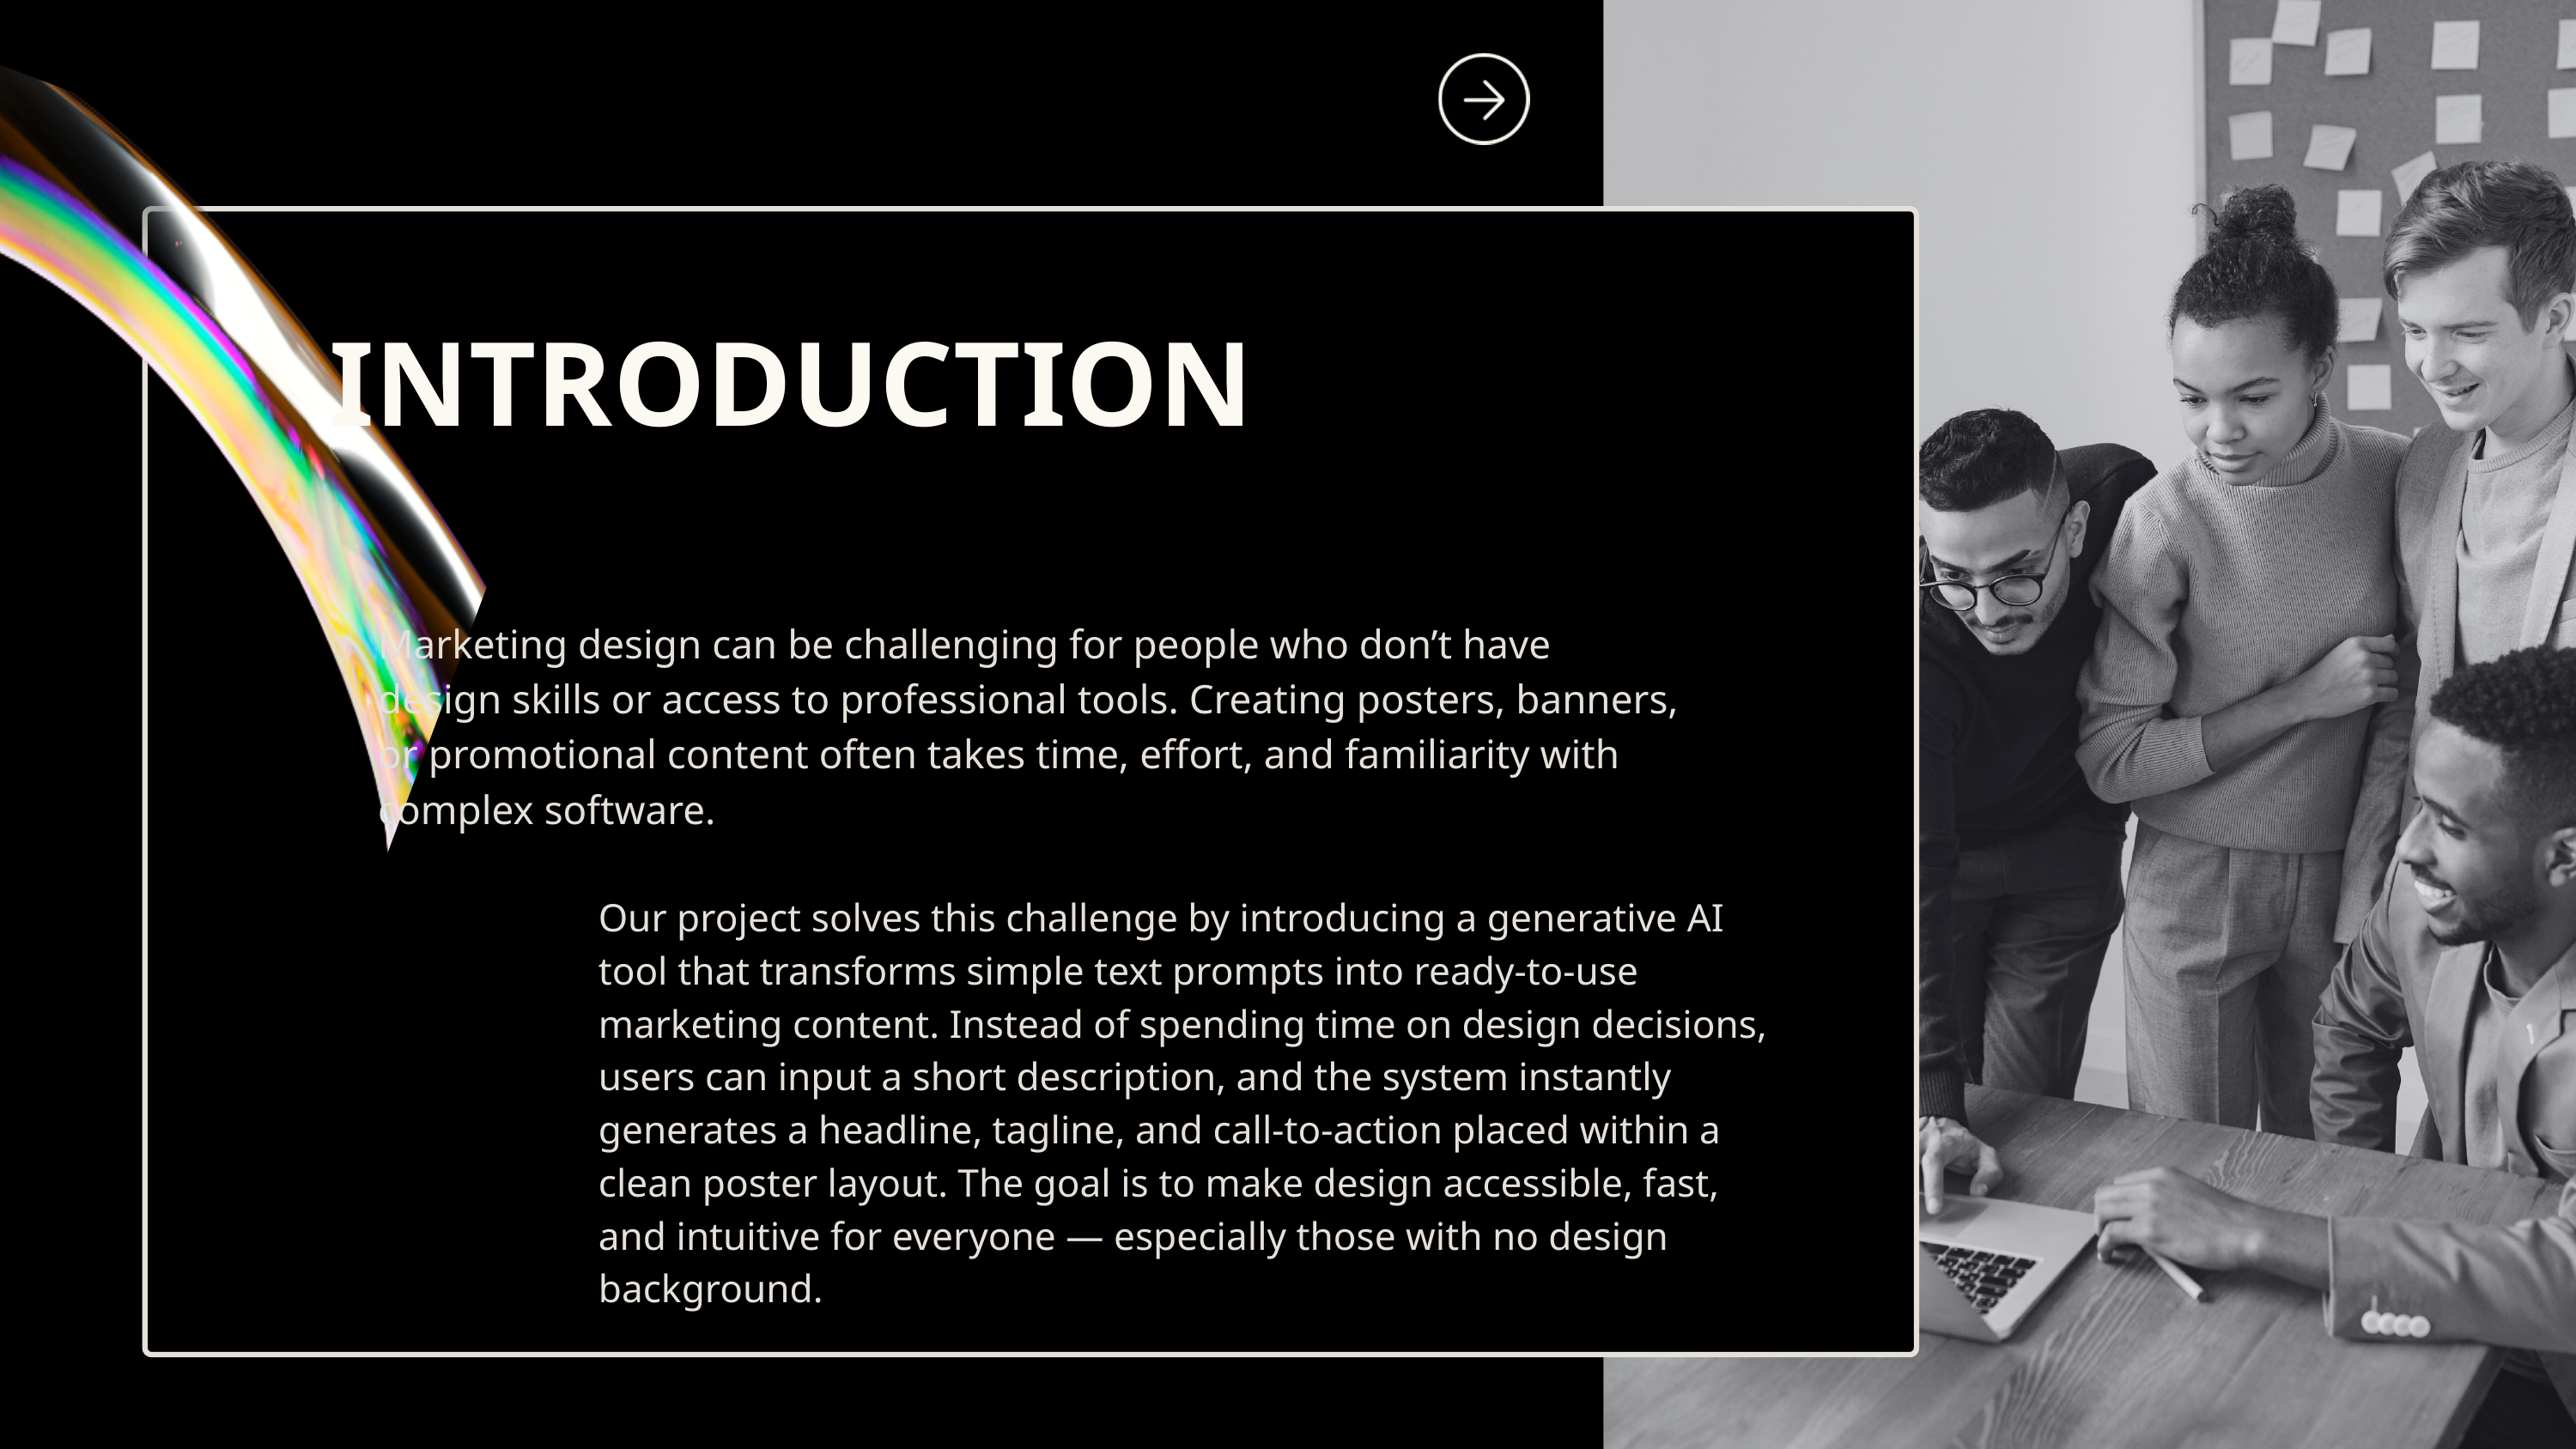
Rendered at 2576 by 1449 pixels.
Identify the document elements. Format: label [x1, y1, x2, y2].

text_box [0, 64, 381, 1449]
text_box [1438, 53, 1530, 145]
text_box [144, 208, 1917, 1355]
text_box [1603, 0, 2576, 1449]
